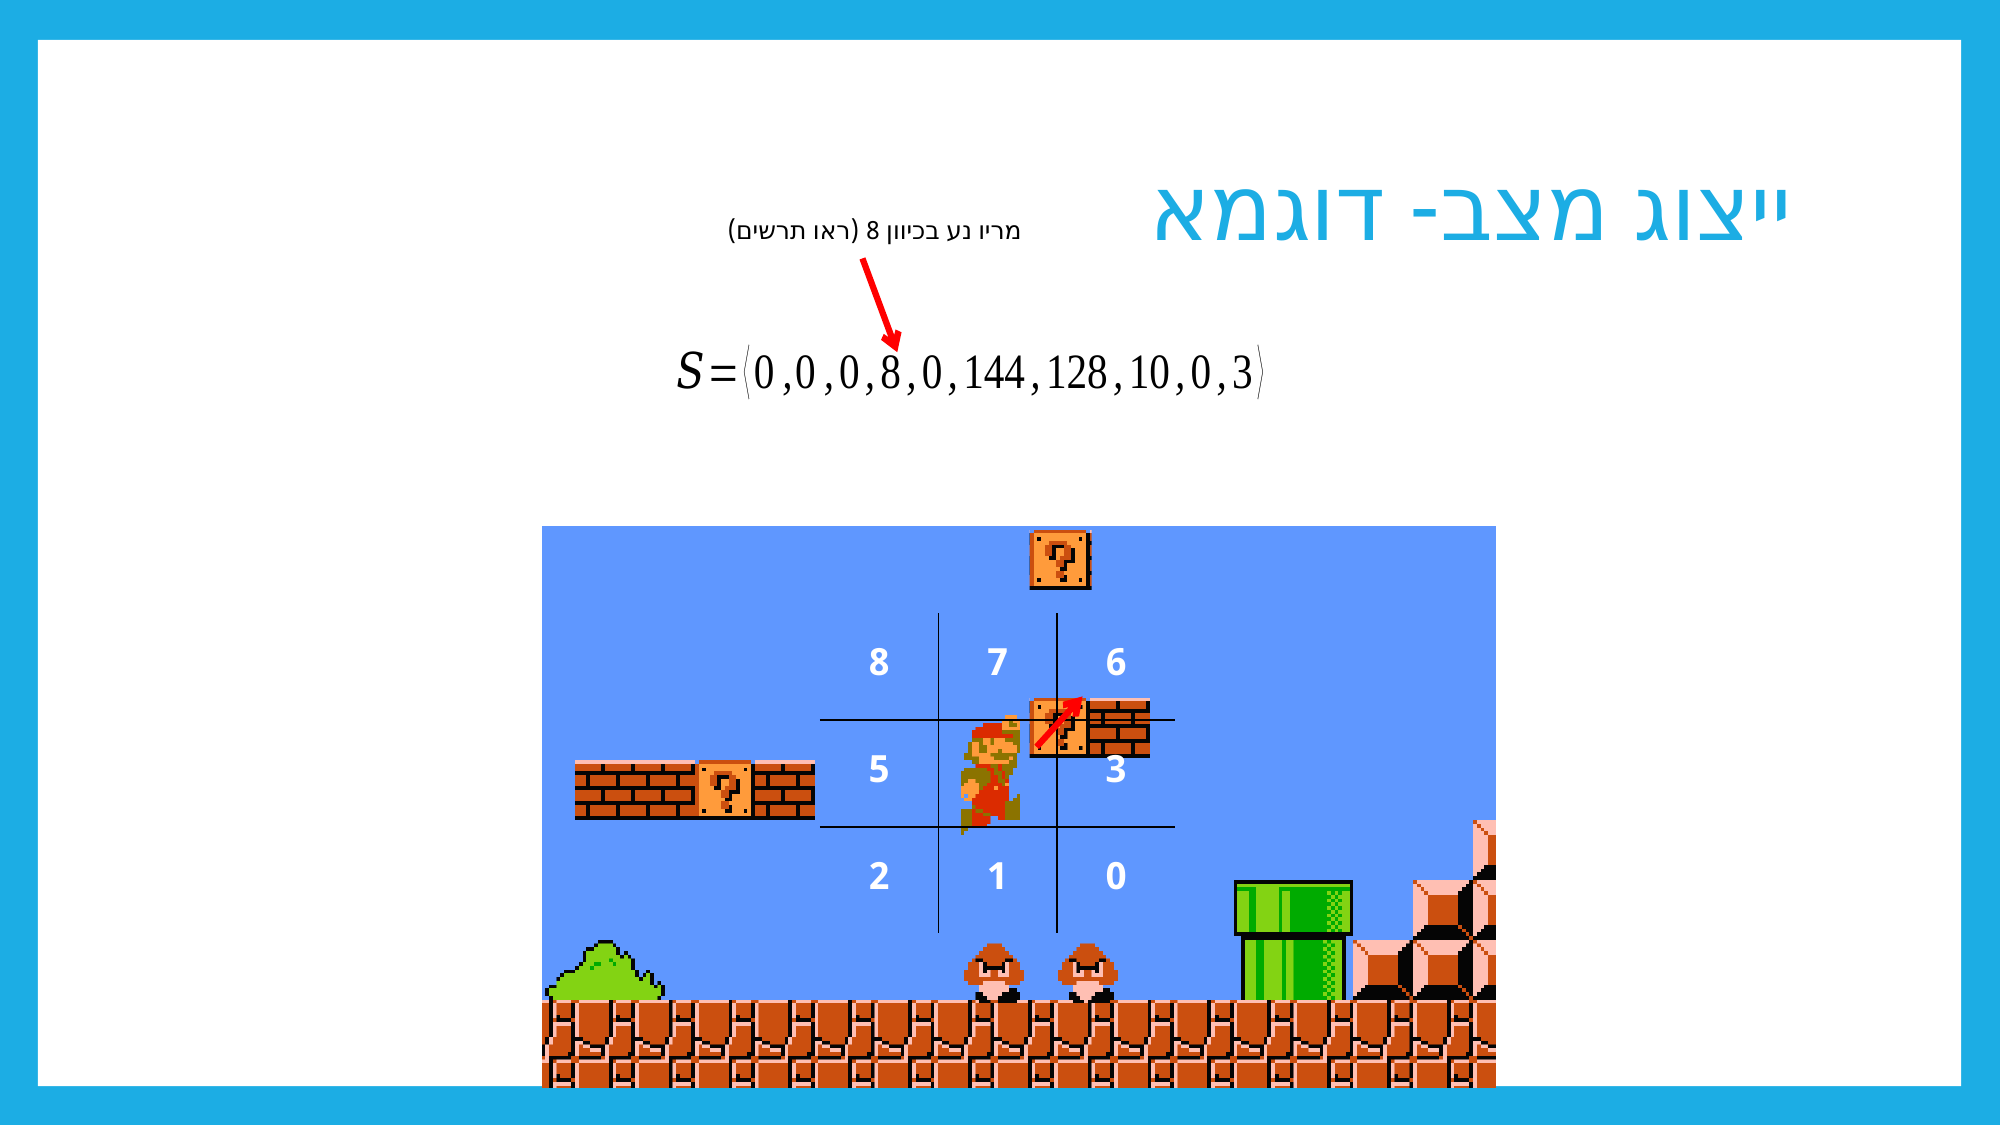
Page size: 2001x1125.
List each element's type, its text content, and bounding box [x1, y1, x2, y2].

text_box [542, 525, 1497, 1089]
title ייצוג מצב- דוגמא [187, 99, 1808, 323]
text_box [610, 207, 1083, 748]
